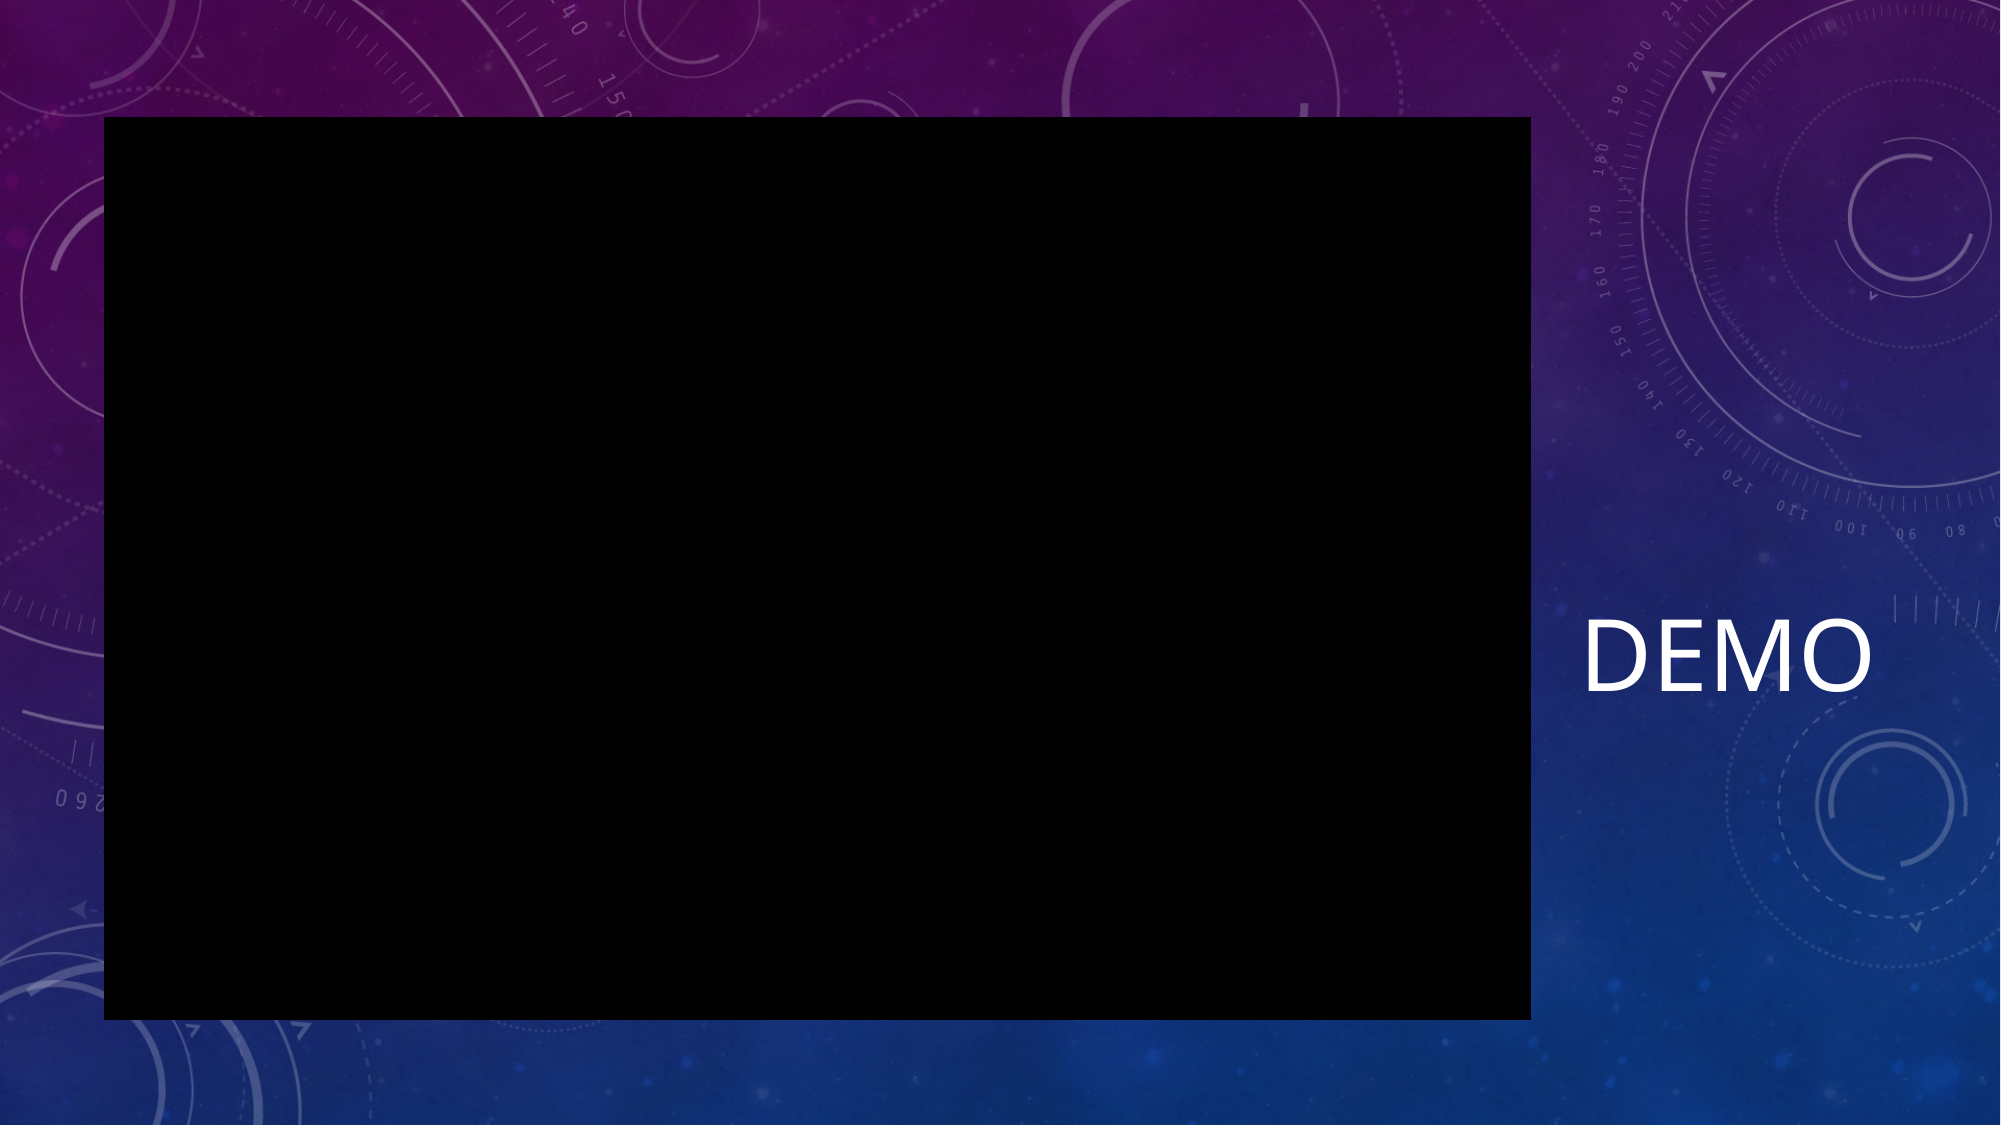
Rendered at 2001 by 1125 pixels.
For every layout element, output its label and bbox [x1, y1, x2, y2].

text_box [102, 116, 1532, 1021]
picture [0, 0, 2001, 1125]
